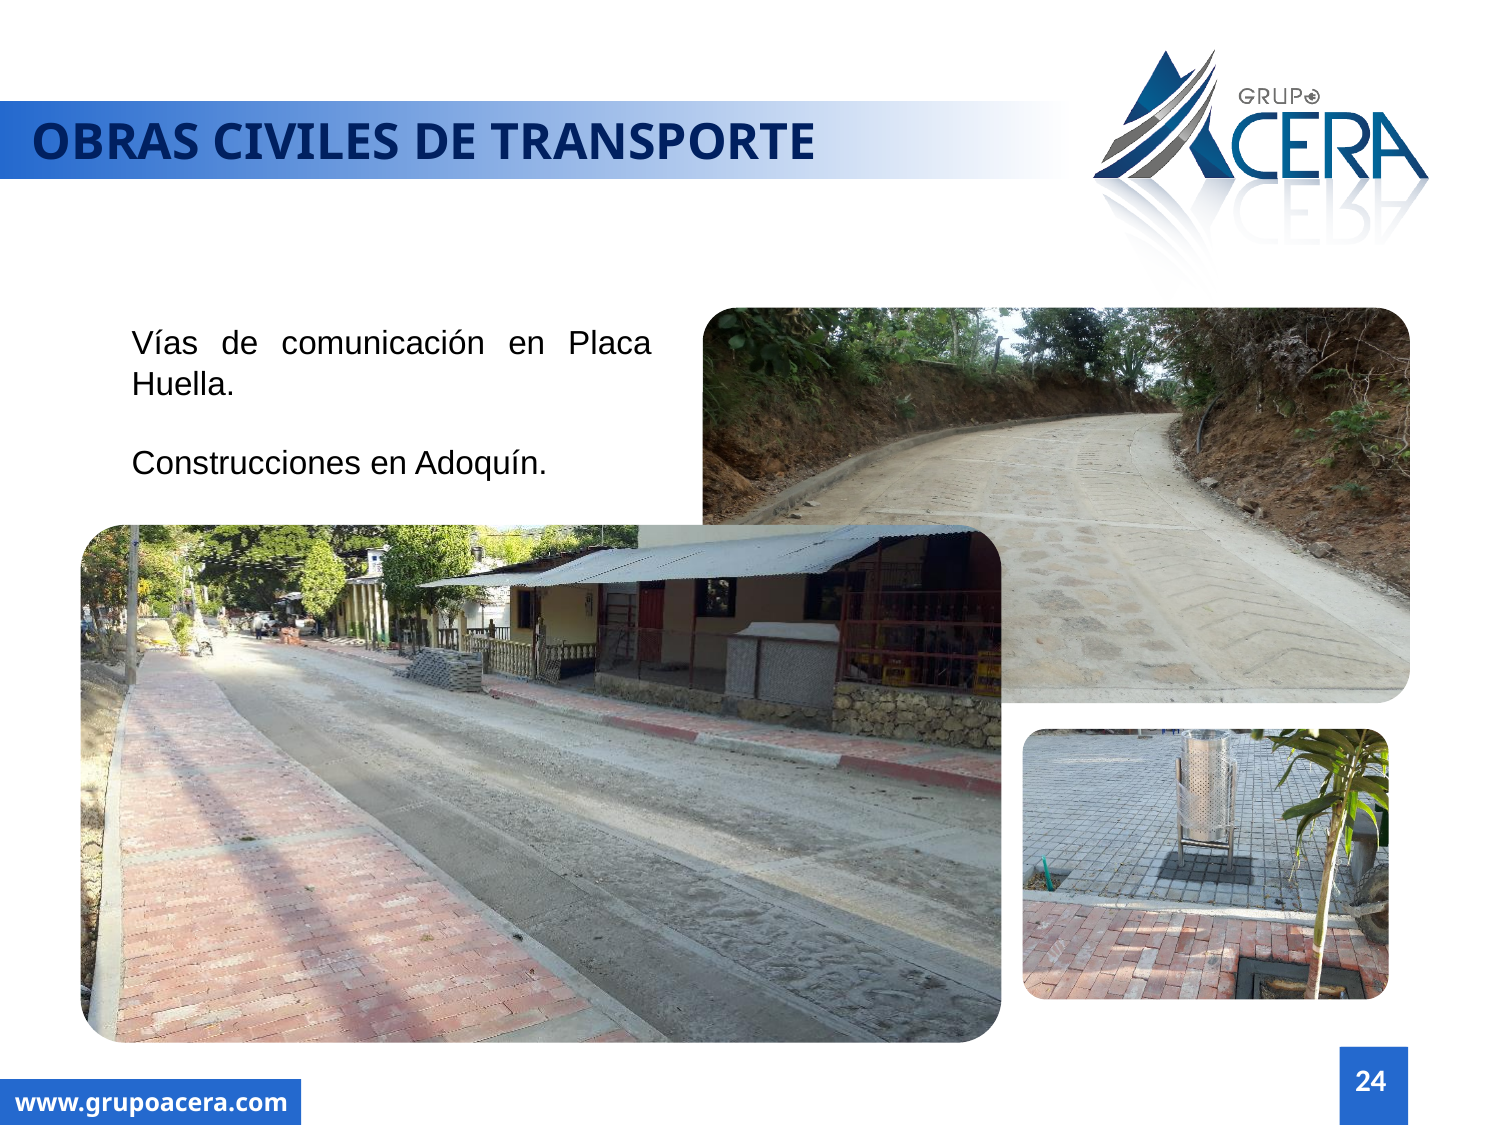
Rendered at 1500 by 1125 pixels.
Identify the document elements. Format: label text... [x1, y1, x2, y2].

text_box www.grupoacera.com [0, 1079, 313, 1124]
text_box 24 [1340, 1052, 1402, 1105]
text_box Vías de comunicación en Placa Huella. Construcciones en Adoquín. [116, 314, 668, 489]
picture [0, 101, 1071, 180]
text_box [1337, 1045, 1409, 1125]
picture [1022, 728, 1389, 1000]
picture [80, 49, 1430, 1043]
